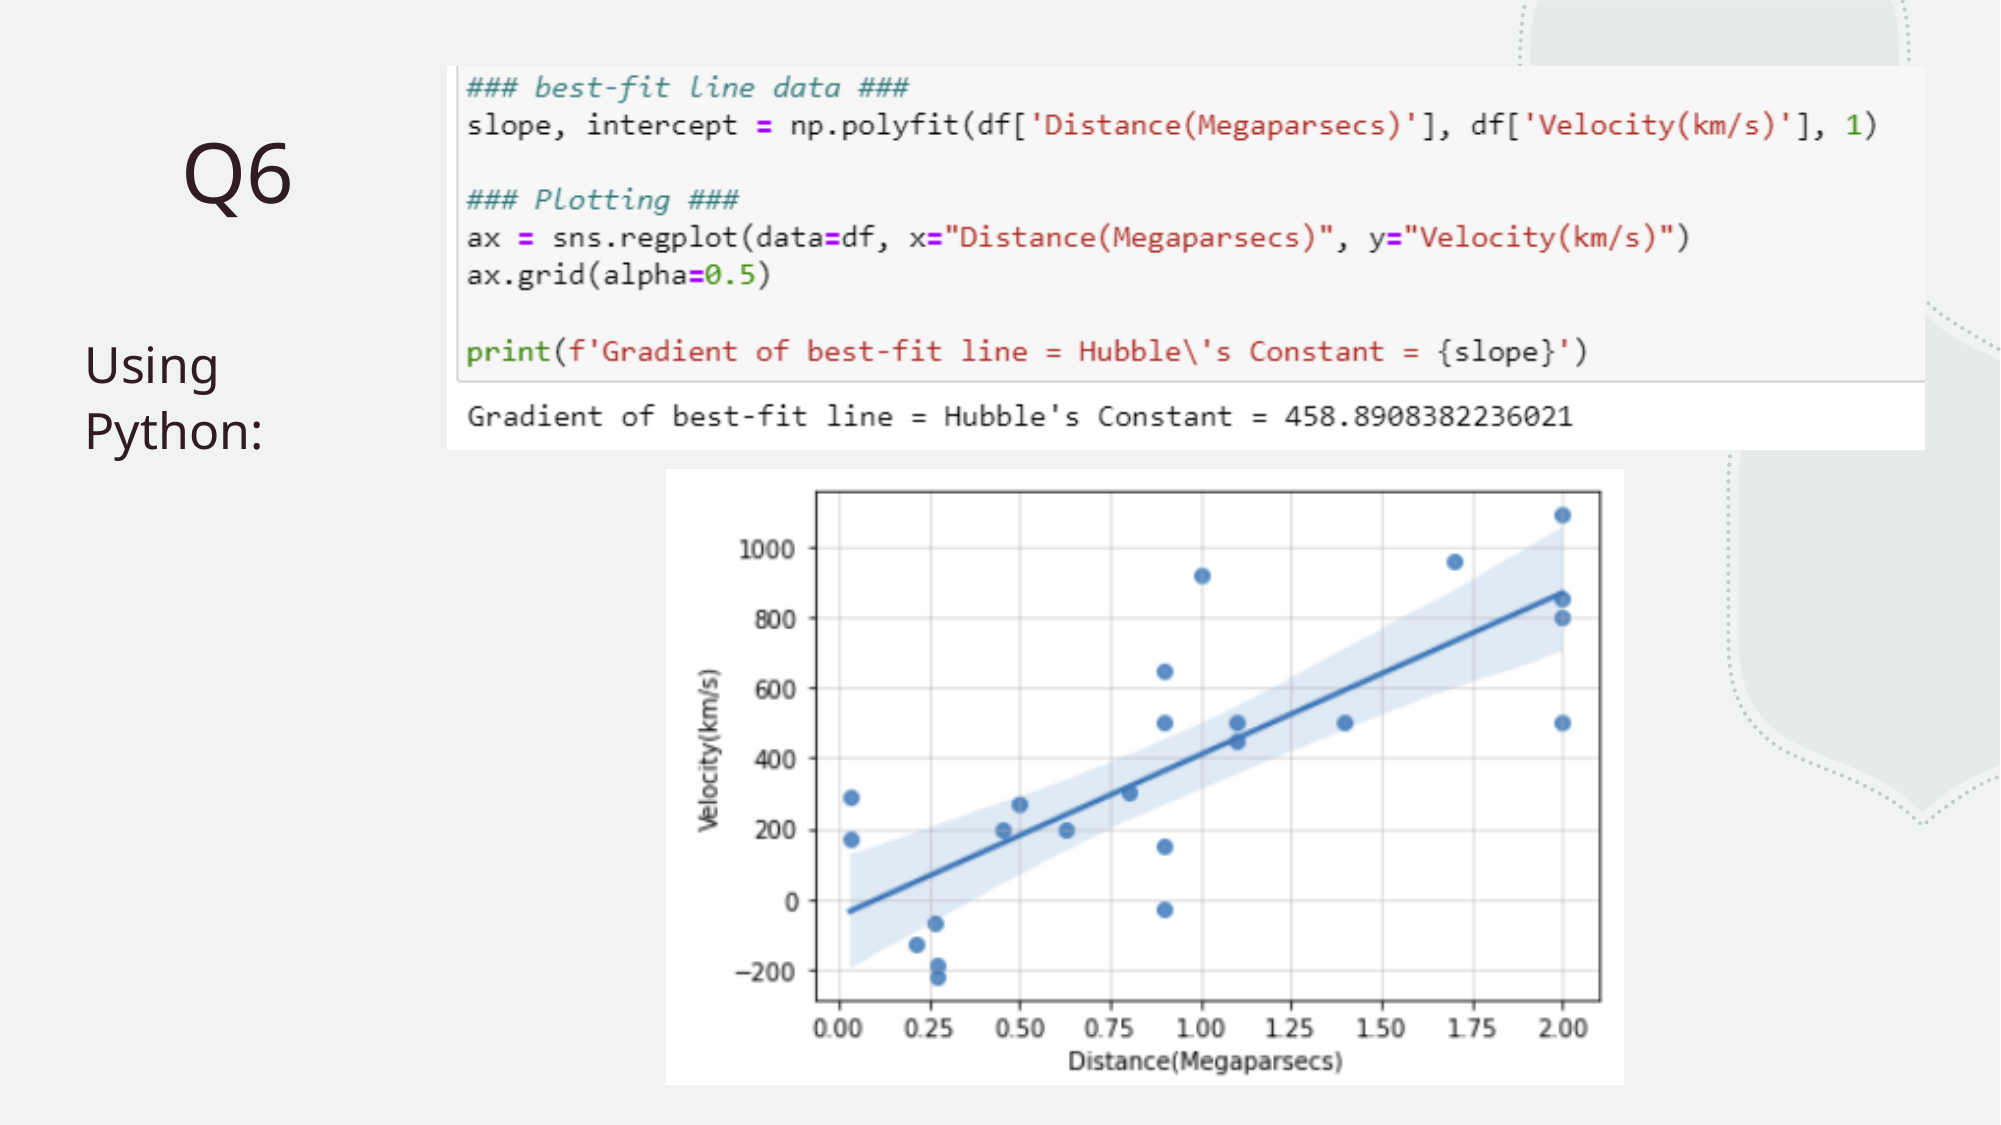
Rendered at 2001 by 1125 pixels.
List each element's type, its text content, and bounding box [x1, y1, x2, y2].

picture [447, 66, 1925, 450]
picture [666, 469, 1624, 1085]
title Q6 [166, 83, 447, 258]
list Using Python: [69, 320, 425, 546]
